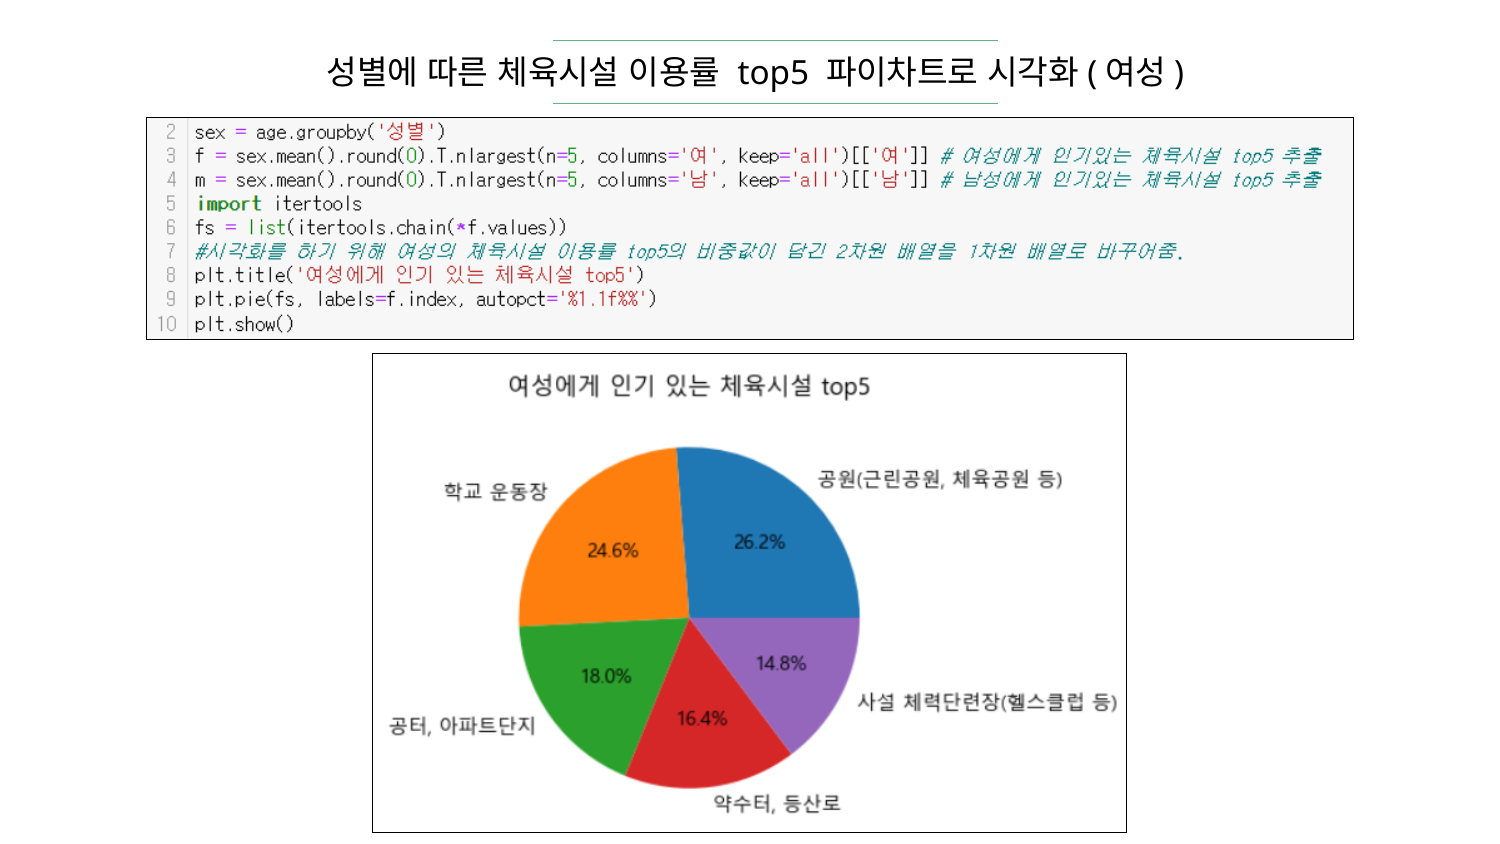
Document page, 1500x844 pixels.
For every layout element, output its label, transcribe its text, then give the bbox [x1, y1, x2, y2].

picture [372, 353, 1127, 833]
picture [146, 117, 1354, 340]
text_box 성별에 따른 체육시설 이용률 top5 파이차트로 시각화(여성) [312, 43, 1239, 99]
